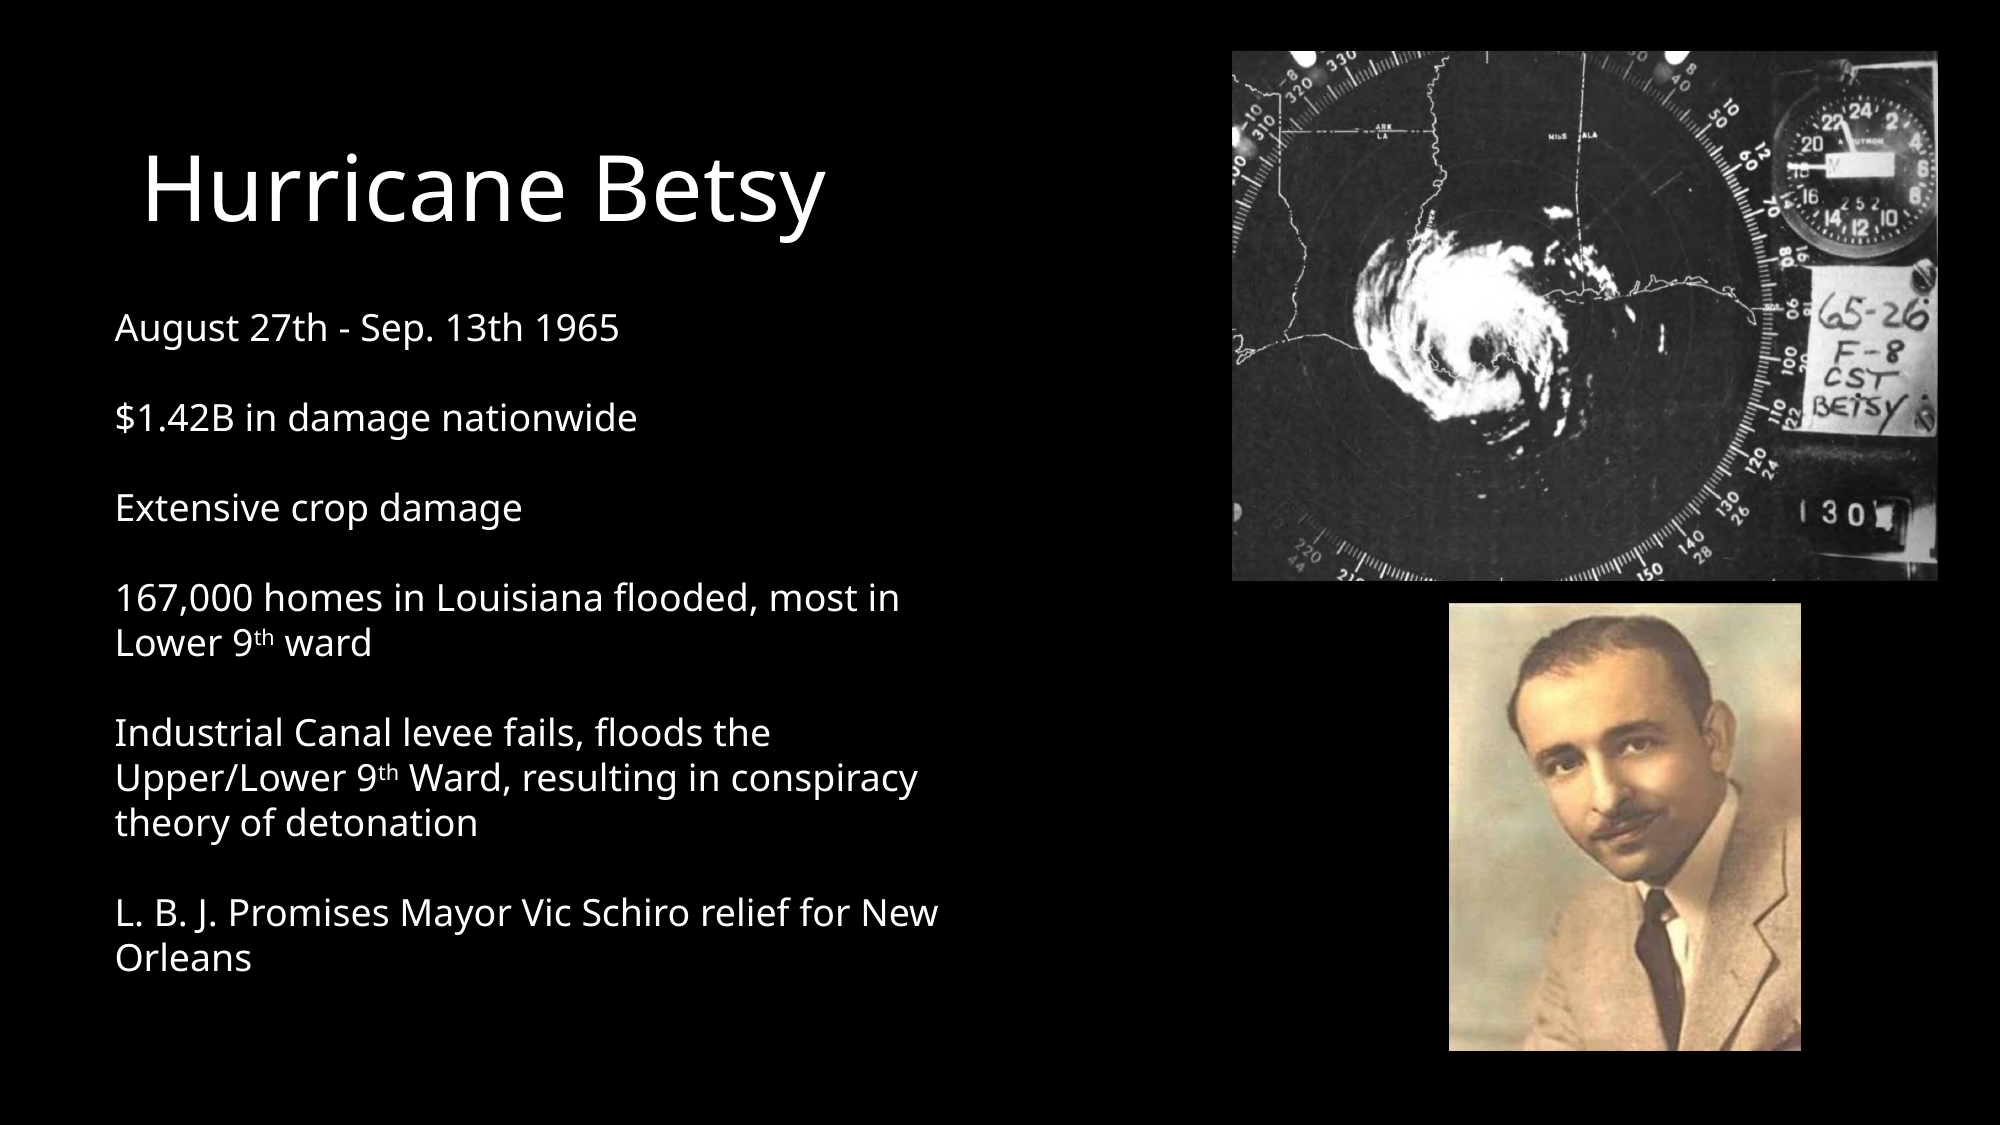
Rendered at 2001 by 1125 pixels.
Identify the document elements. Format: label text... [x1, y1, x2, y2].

text_box August 27th - Sep. 13th 1965 $1.42B in damage nationwide Extensive crop damage 167,000 homes in Louisiana flooded, most in Lower 9th ward Industrial Canal levee fails, floods the Upper/Lower 9th Ward, resulting in conspiracy theory of detonation L. B. J. Promises Mayor Vic Schiro relief for New Orleans [99, 297, 956, 1077]
picture [1449, 603, 1801, 1051]
picture [1232, 51, 1938, 581]
title Hurricane Betsy [125, 135, 1232, 343]
